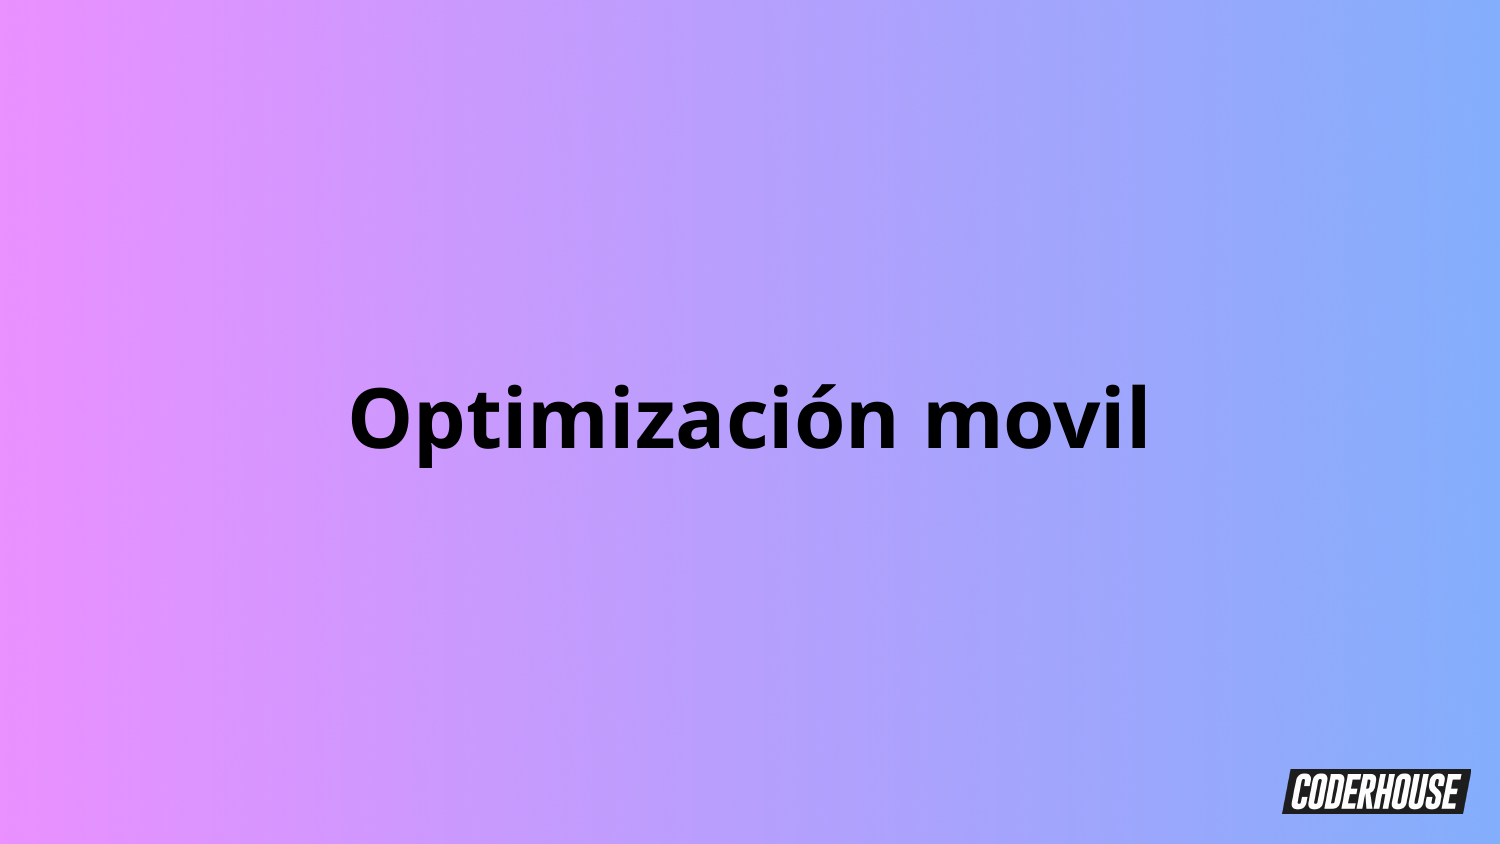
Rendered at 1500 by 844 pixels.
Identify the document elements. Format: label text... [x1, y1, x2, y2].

picture [0, 0, 1500, 844]
text_box Optimización movil [239, 361, 1261, 482]
